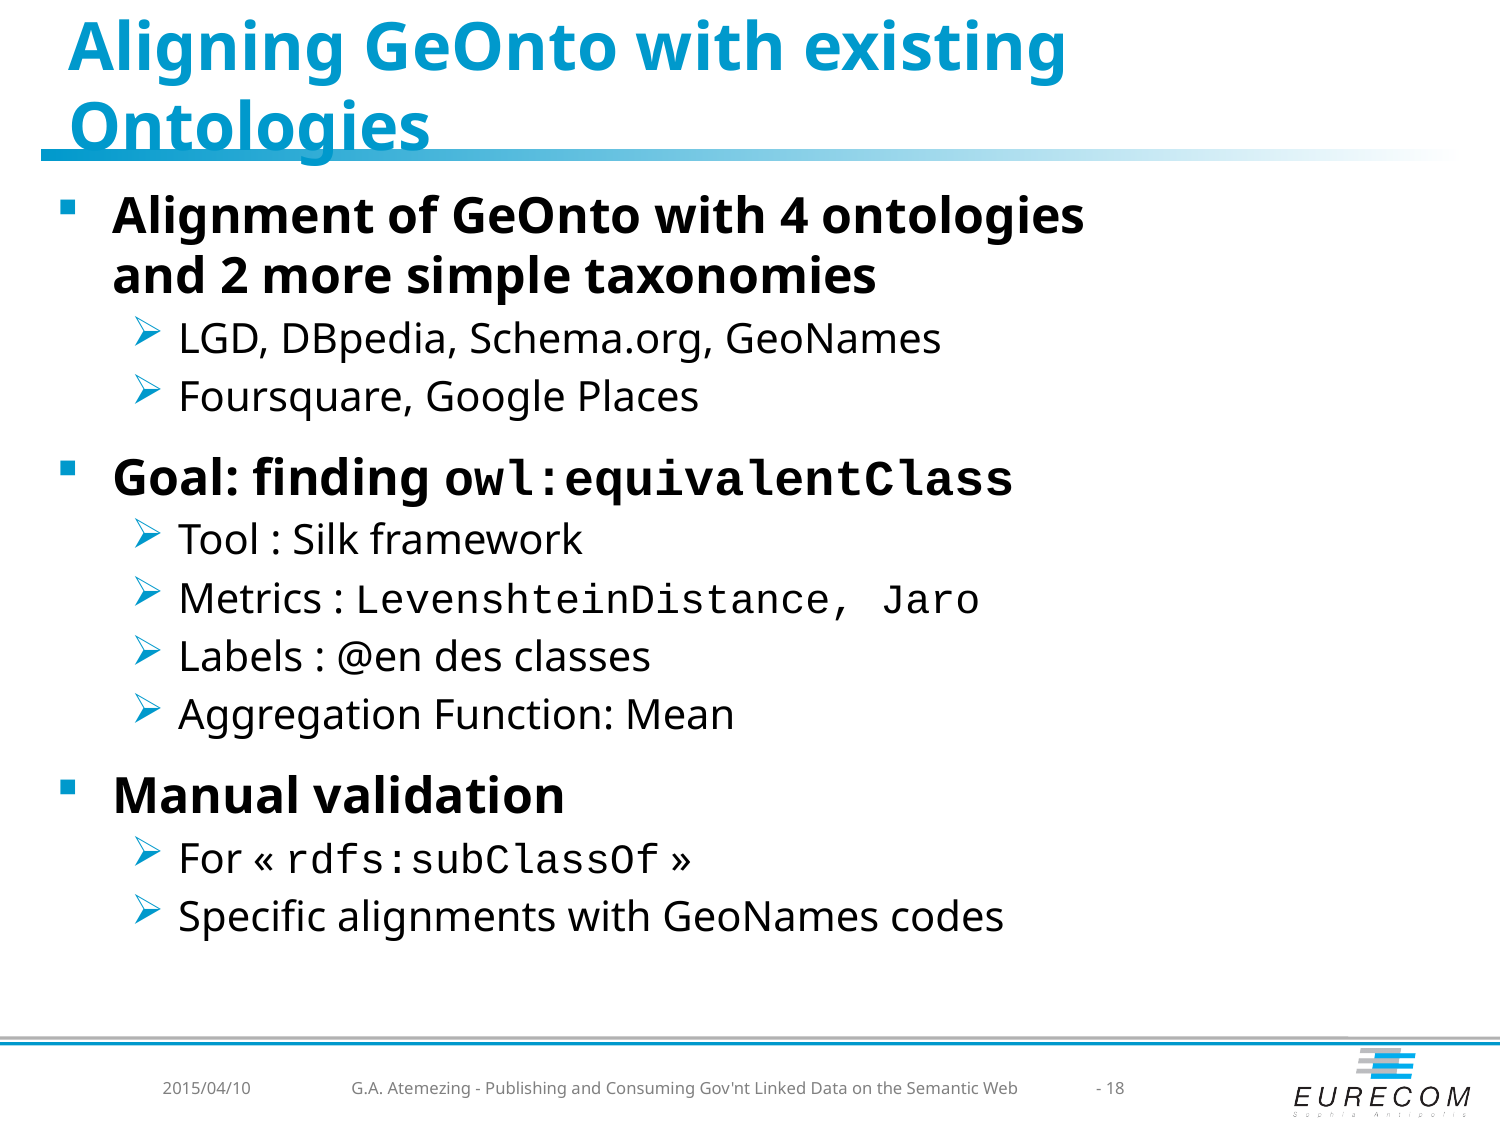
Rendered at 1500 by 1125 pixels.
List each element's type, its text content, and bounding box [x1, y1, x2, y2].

list Alignment of GeOnto with 4 ontologies and 2 more simple taxonomies LGD, DBpedia, Schema.org, GeoNames Foursquare, Google Places Goal: finding owl:equivalentClass Tool : Silk framework Metrics : LevenshteinDistance, Jaro Labels : @en des classes Aggregation Function: Mean Manual validation For « rdfs:subClassOf » Specific alignments with GeoNames codes [40, 175, 1460, 997]
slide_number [147, 1070, 325, 1103]
picture [1293, 1048, 1477, 1118]
title Aligning GeOnto with existing Ontologies [52, 30, 1460, 138]
footer G.A. Atemezing - Publishing and Consuming Gov'nt Linked Data on the Semantic Web [336, 1070, 1069, 1107]
slide_number - 18 [1080, 1070, 1200, 1103]
